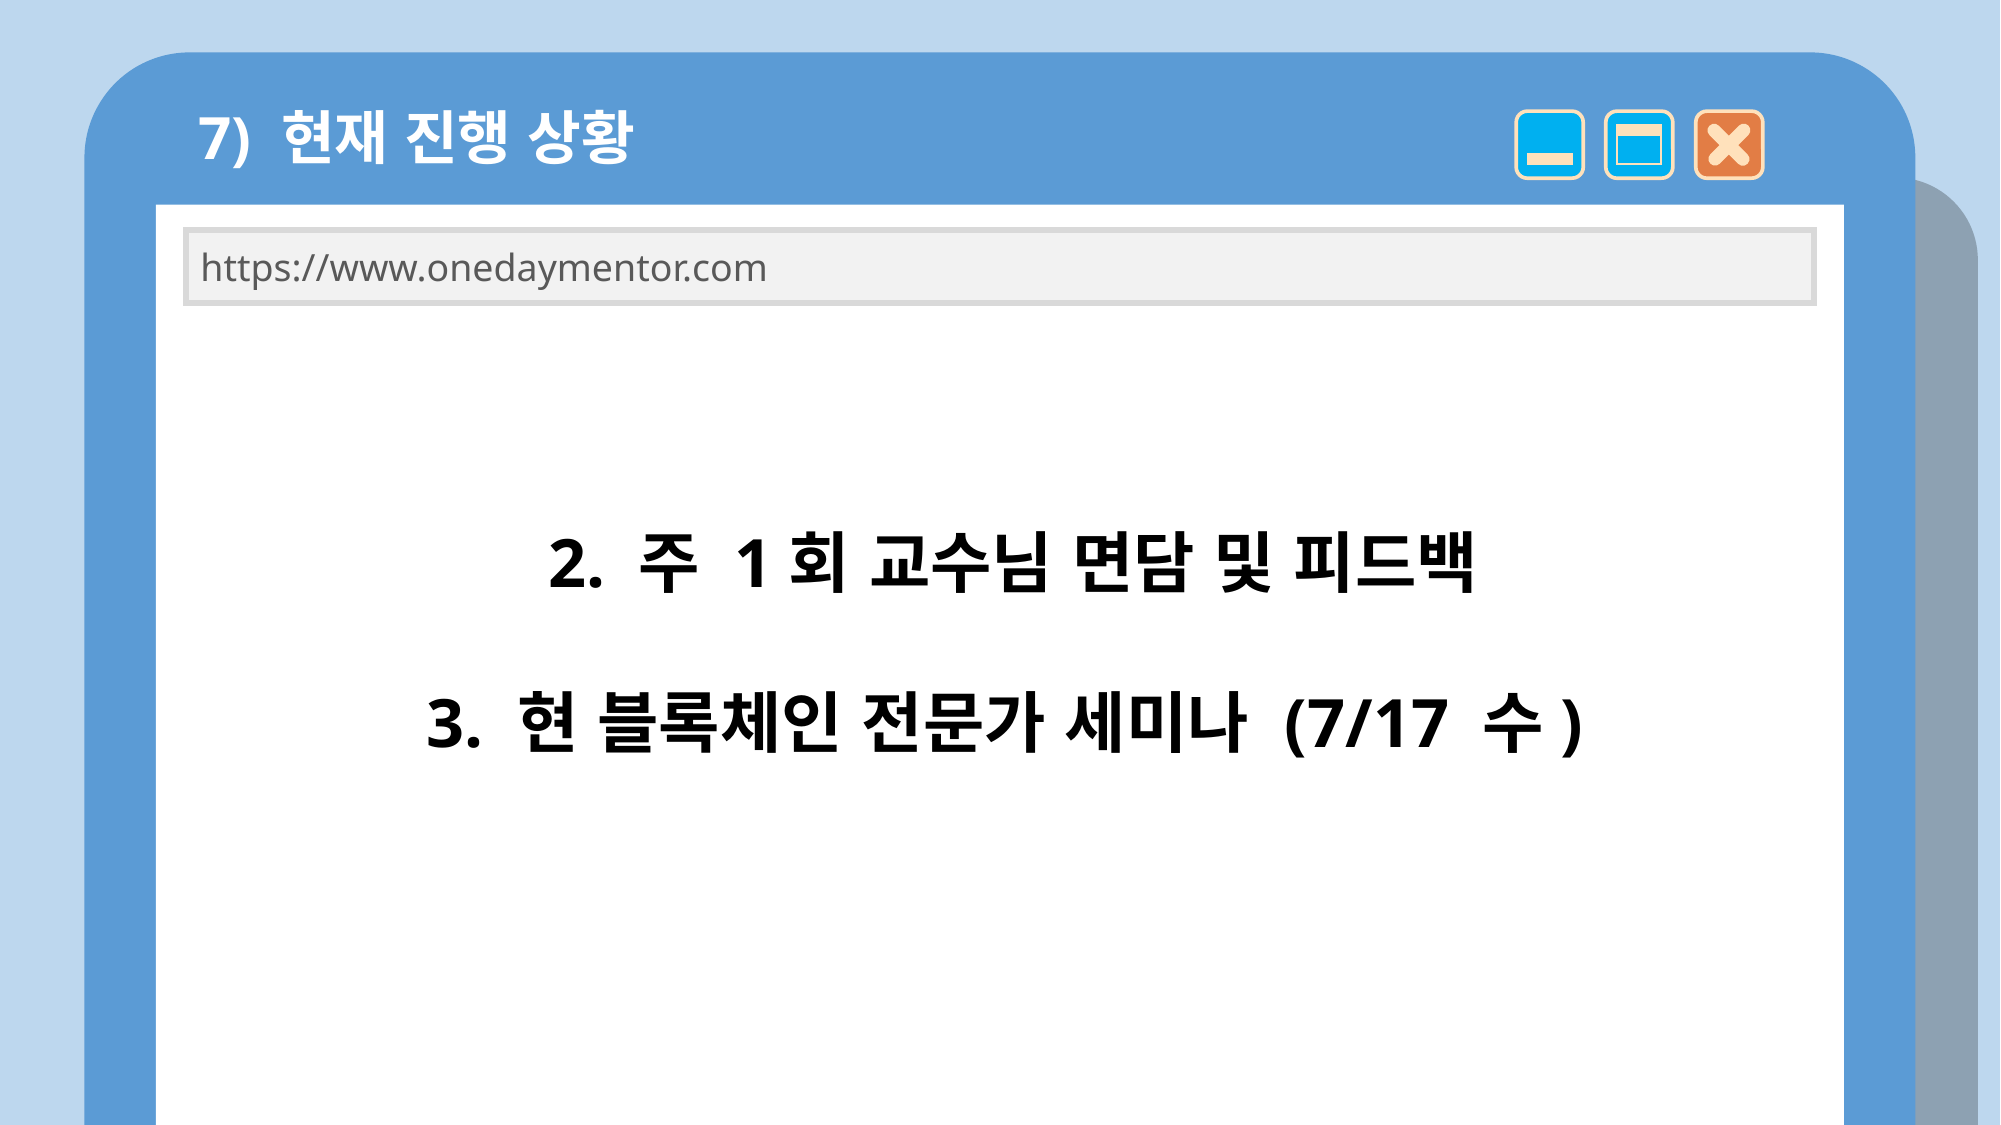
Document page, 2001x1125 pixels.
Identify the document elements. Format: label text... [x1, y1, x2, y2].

text_box 7) 현재 진행 상황 [83, 51, 1917, 1125]
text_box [1516, 111, 1763, 179]
text_box 2. 주 1회 교수님 면담 및 피드백 3. 현 블록체인 전문가 세미나 (7/17 수) [199, 513, 1828, 769]
text_box [125, 77, 1874, 170]
text_box [155, 204, 1845, 1125]
text_box https://www.onedaymentor.com [185, 229, 1815, 304]
text_box [1917, 179, 1979, 1125]
